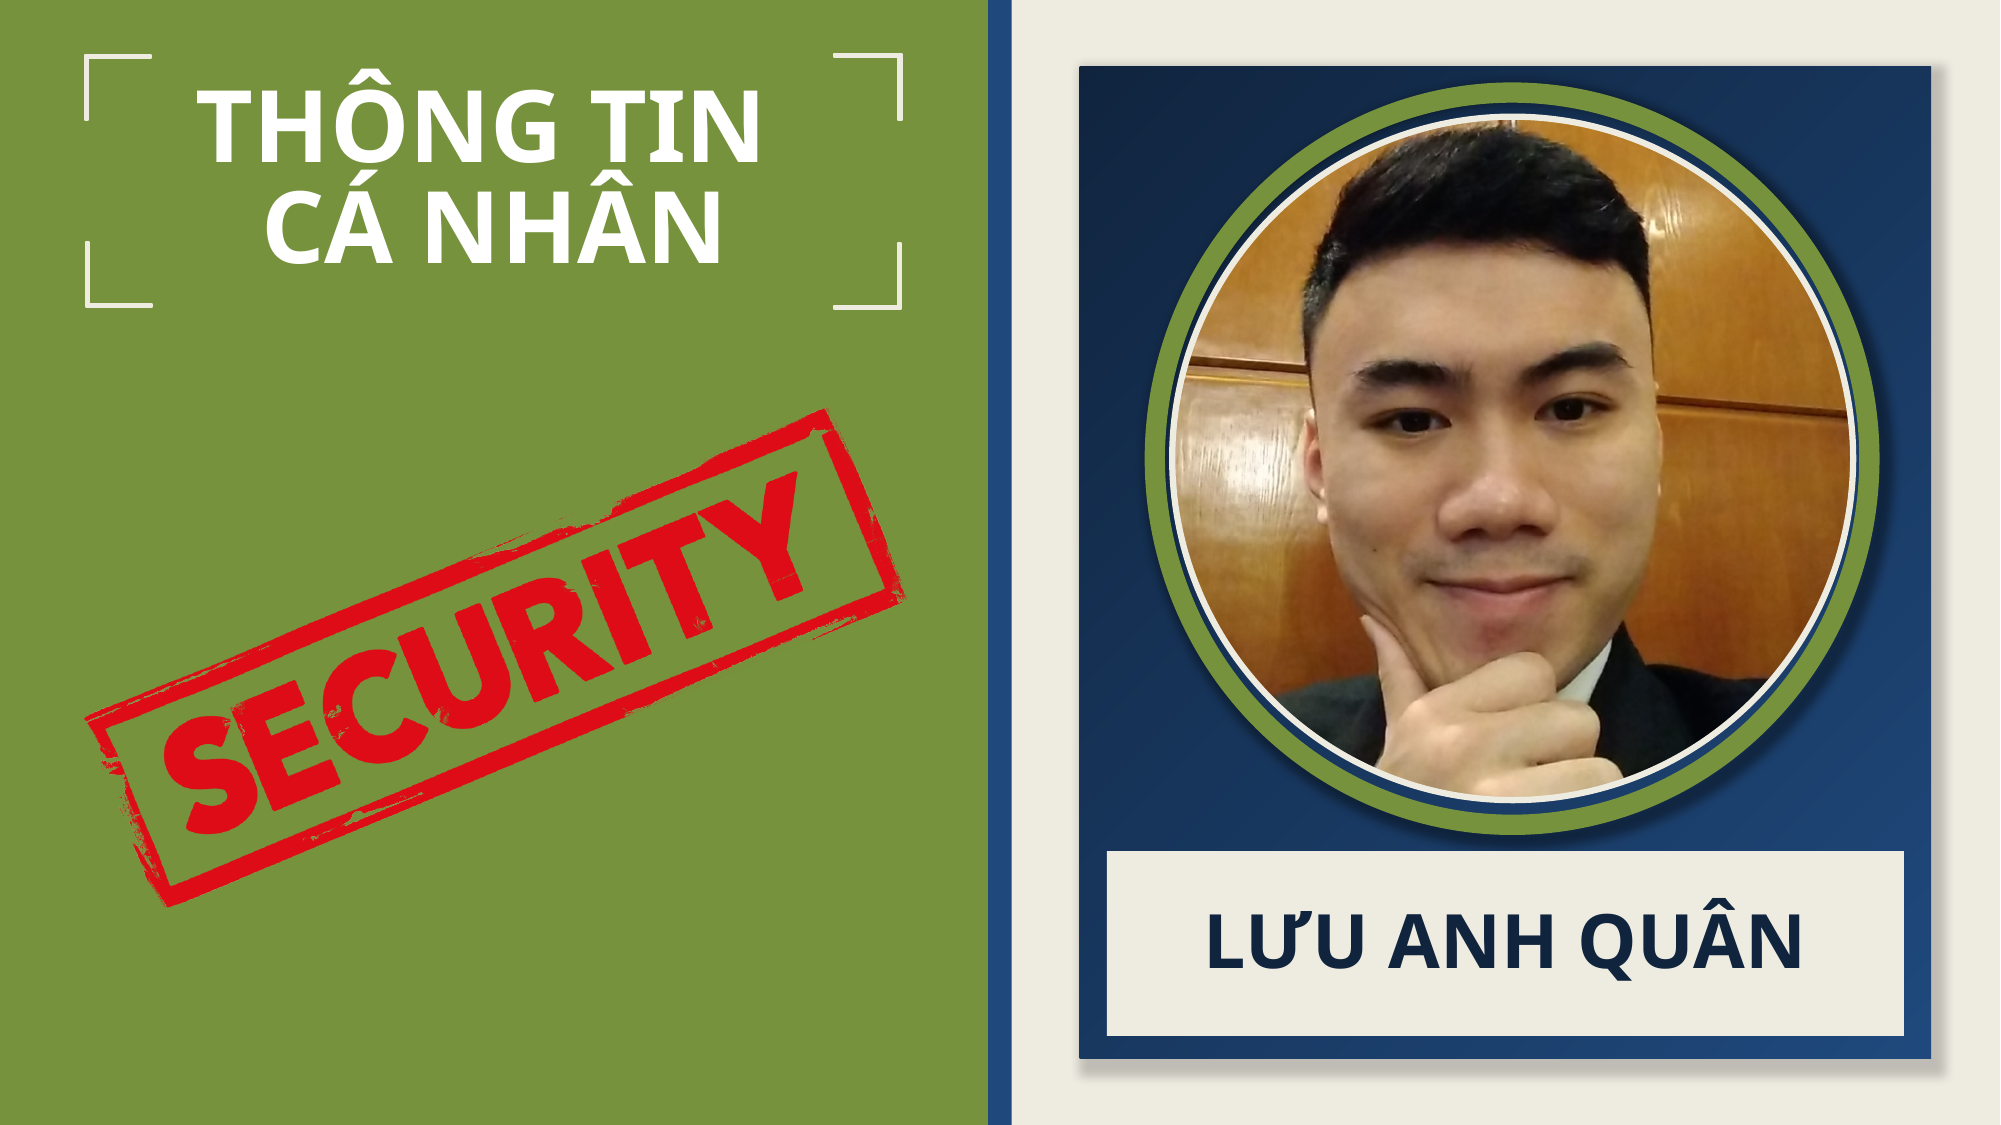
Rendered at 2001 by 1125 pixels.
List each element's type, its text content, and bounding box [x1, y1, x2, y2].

picture [0, 162, 1081, 1125]
list LƯU ANH QUÂN [1106, 851, 1904, 1036]
title THÔNG TIN CÁ NHÂN [96, 65, 894, 300]
picture [1172, 116, 1854, 801]
